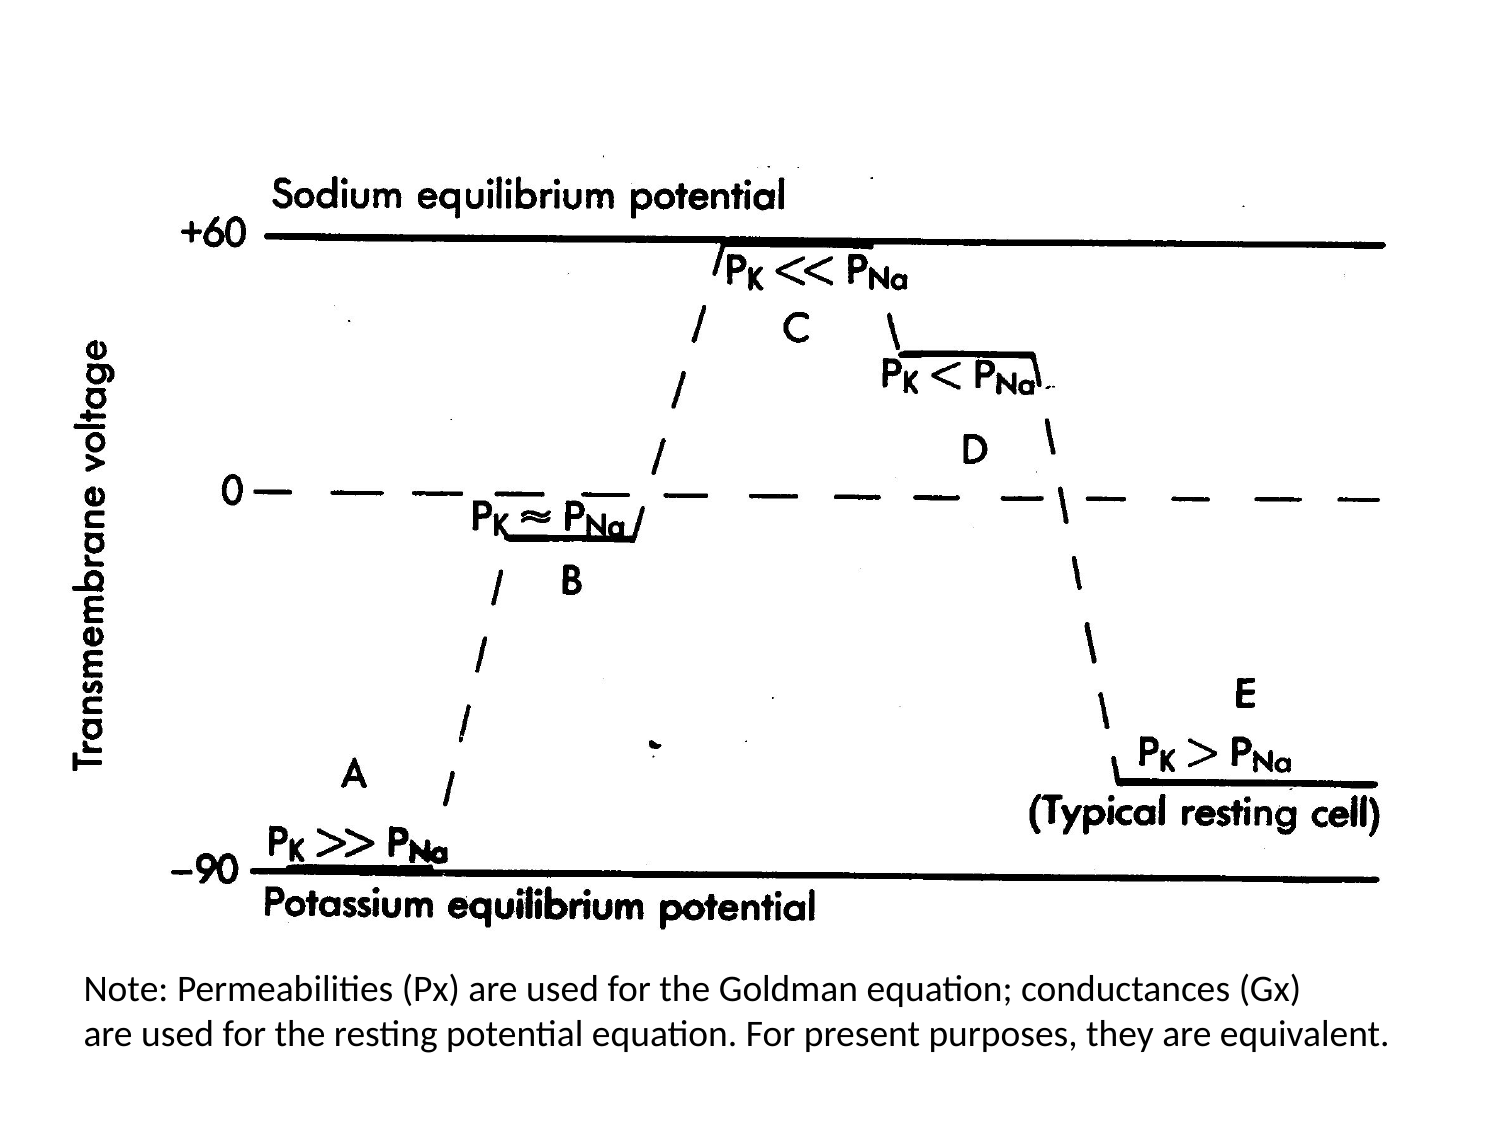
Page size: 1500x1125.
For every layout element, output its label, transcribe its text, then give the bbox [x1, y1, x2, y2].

picture [62, 149, 1395, 938]
text_box Note: Permeabilities (Px) are used for the Goldman equation; conductances (Gx) are used for the resting potential equation. For present purposes, they are equivalent. [68, 956, 1407, 1062]
